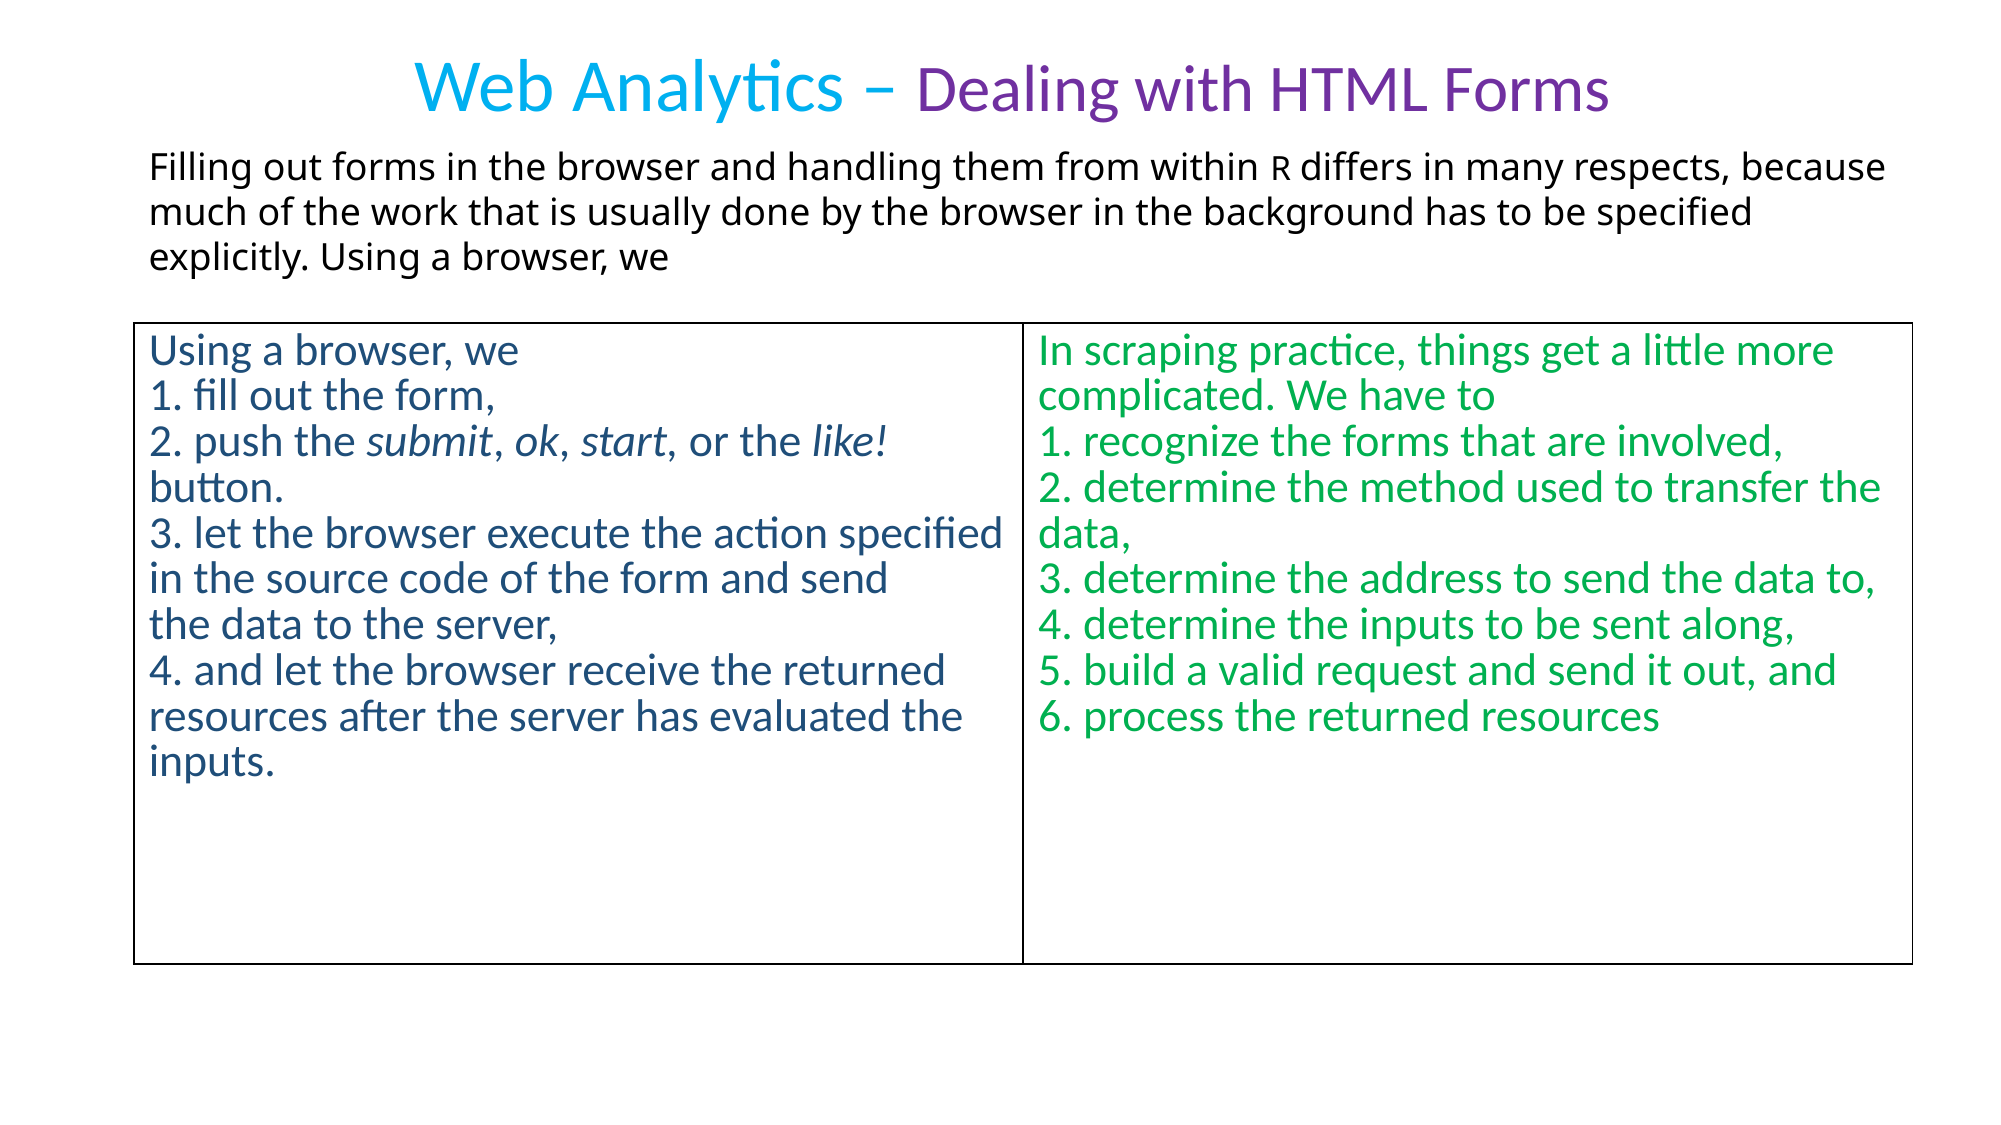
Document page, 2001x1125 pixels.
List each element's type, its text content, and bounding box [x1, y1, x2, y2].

table_header Using a browser, we 1. fill out the form, 2. push the submit, ok, start, or the like! button. 3. let the browser execute the action specified in the source code of the form and send the data to the server, 4. and let the browser receive the returned resources after the server has evaluated the inputs. [135, 324, 1022, 963]
text_box Web Analytics – Dealing with HTML Forms [90, 29, 1939, 135]
text_box Filling out forms in the browser and handling them from within R differs in many respects, because much of the work that is usually done by the browser in the background has to be specified explicitly. Using a browser, we [133, 135, 1939, 286]
table_header In scraping practice, things get a little more complicated. We have to 1. recognize the forms that are involved, 2. determine the method used to transfer the data, 3. determine the address to send the data to, 4. determine the inputs to be sent along, 5. build a valid request and send it out, and 6. process the returned resources [1024, 324, 1912, 963]
